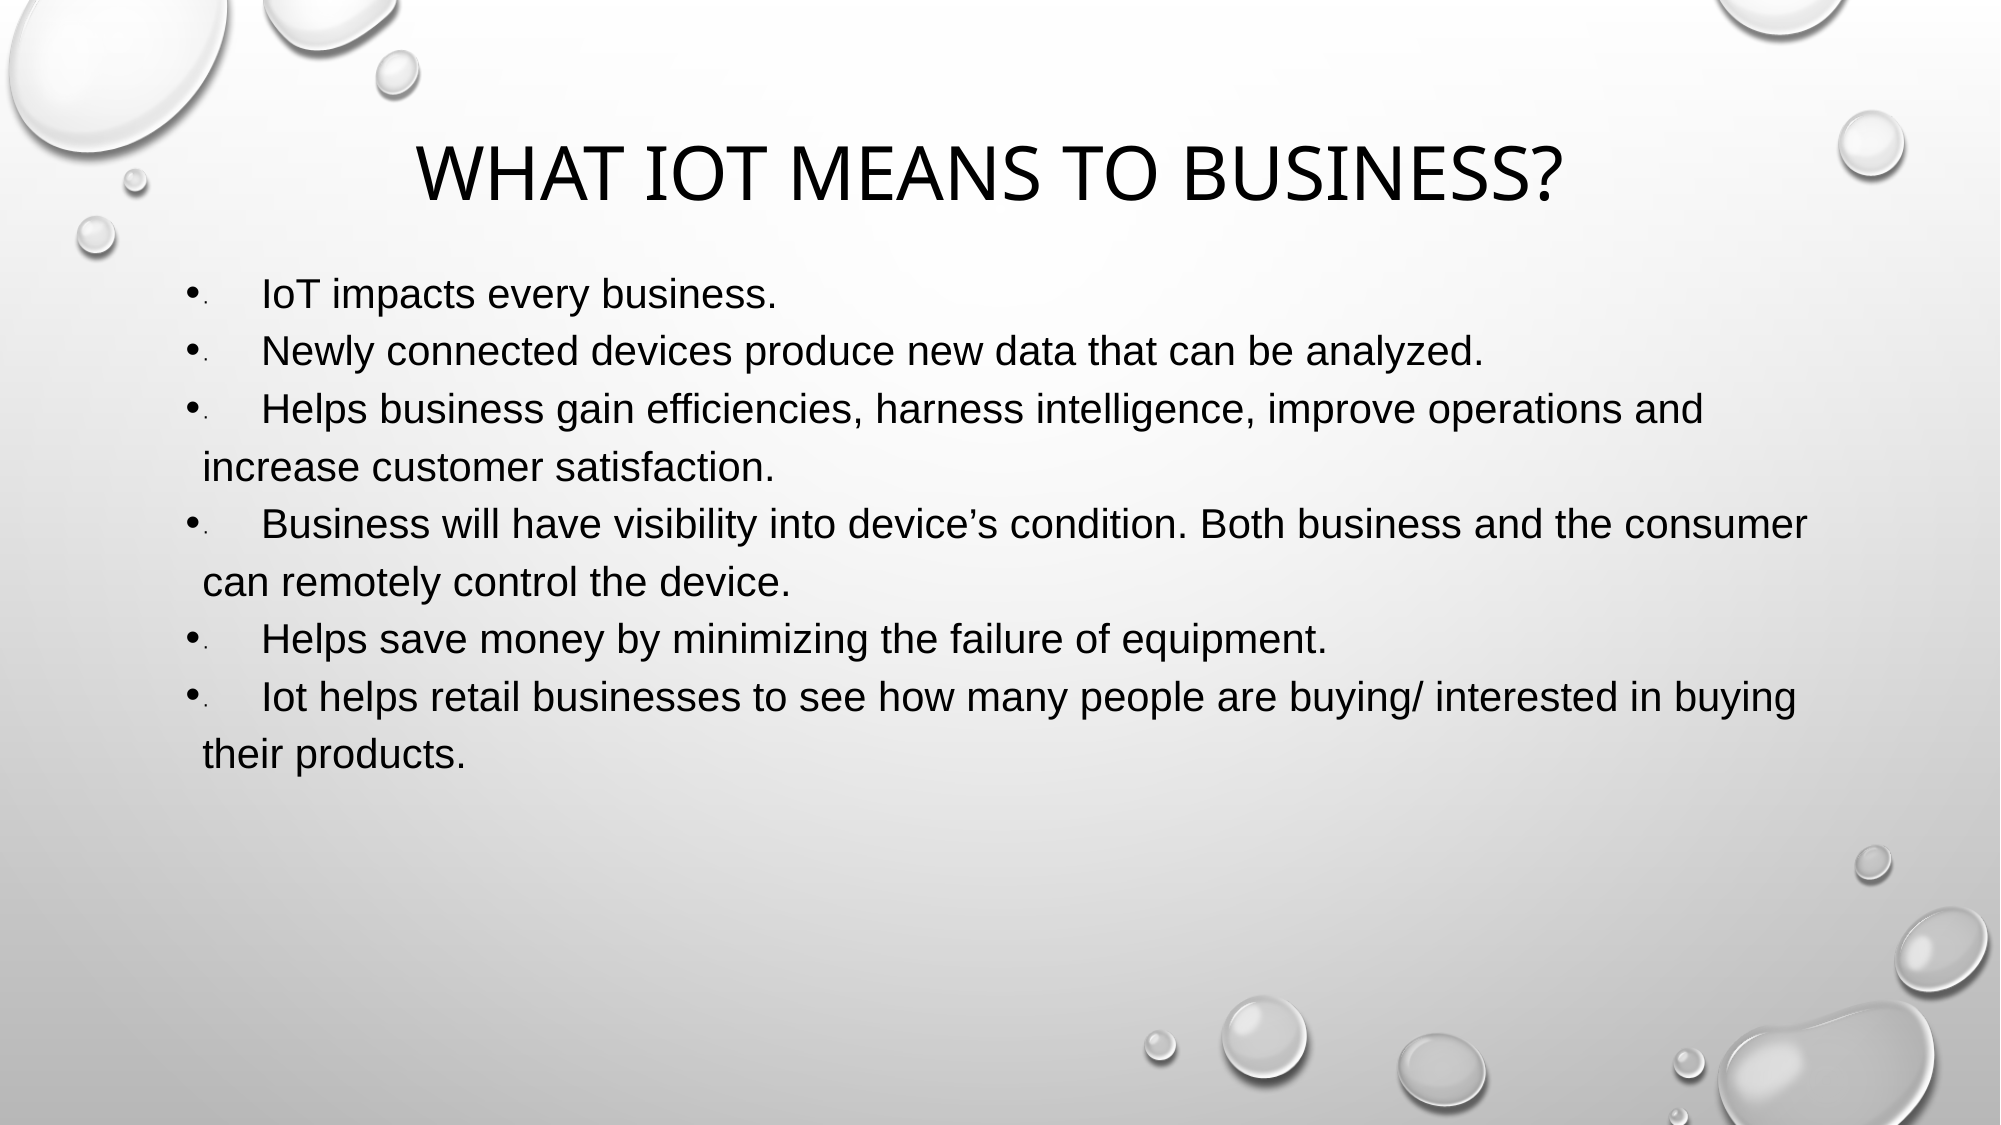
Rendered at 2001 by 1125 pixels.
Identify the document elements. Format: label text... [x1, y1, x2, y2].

picture [0, 0, 2000, 1125]
title WHAT IOT MEANS TO BUSINESS? [149, 101, 1851, 252]
list · IoT impacts every business. · Newly connected devices produce new data that can be analyzed. · Helps business gain efficiencies, harness intelligence, improve operations and increase customer satisfaction. · Business will have visibility into device’s condition. Both business and the consumer can remotely control the device. · Helps save money by minimizing the failure of equipment. · Iot helps retail businesses to see how many people are buying/ interested in buying their products. [149, 251, 1850, 950]
